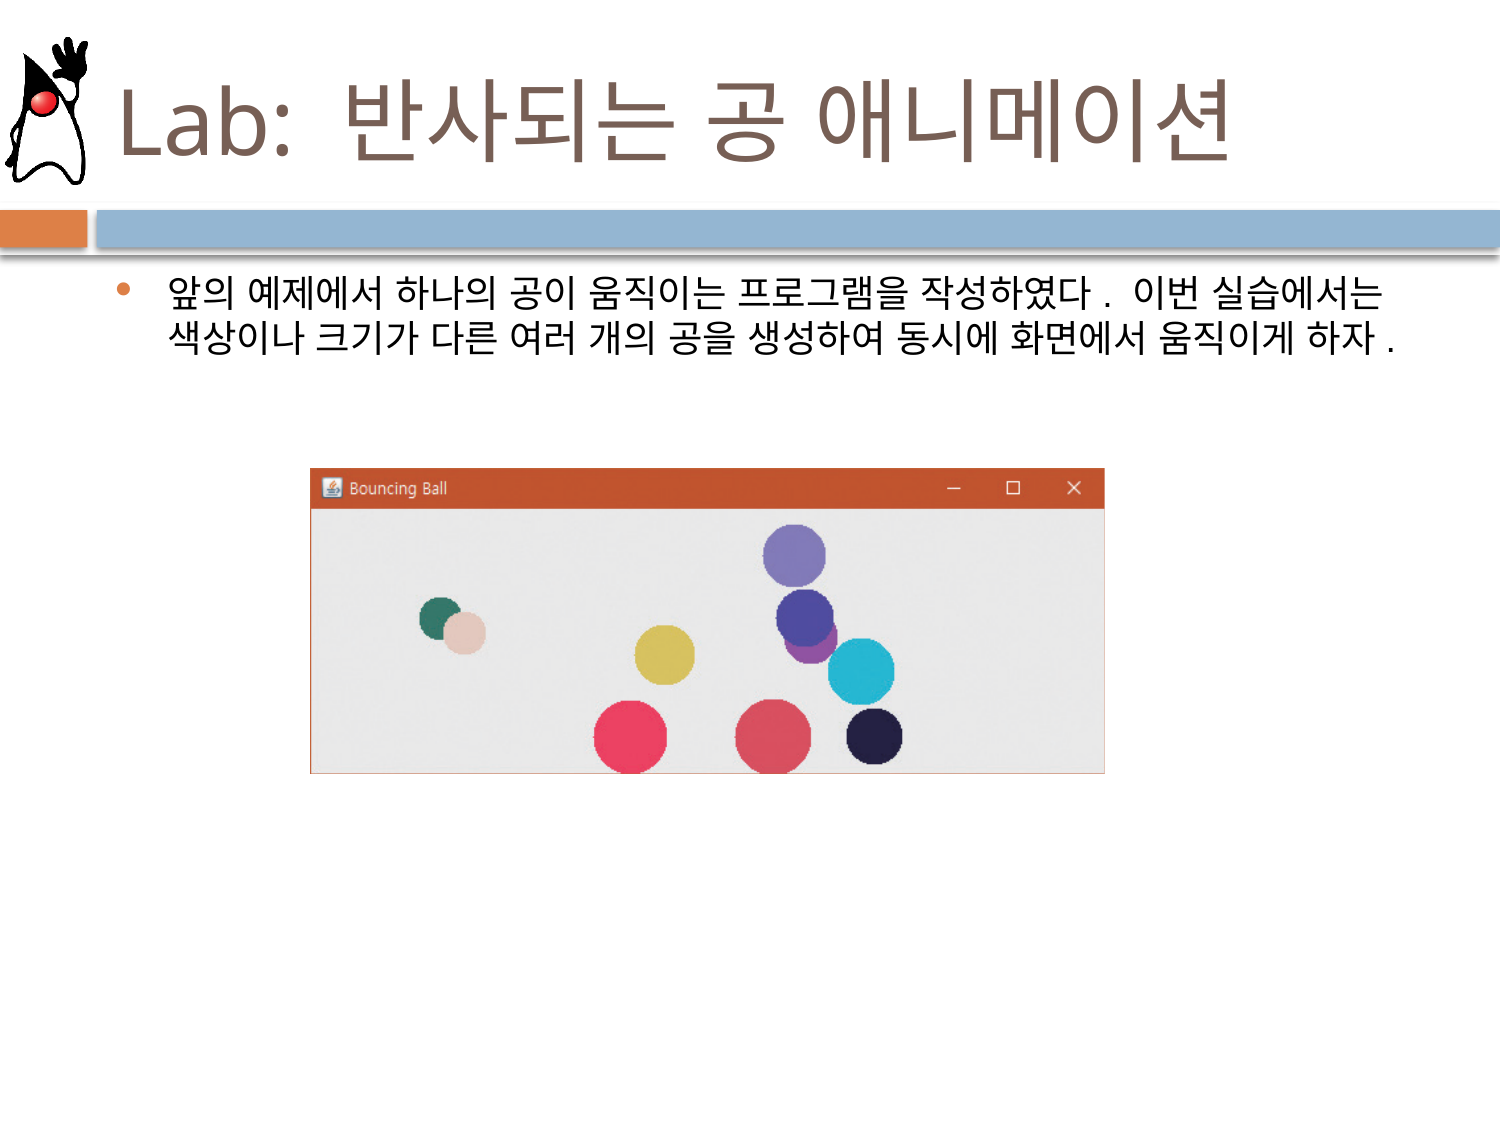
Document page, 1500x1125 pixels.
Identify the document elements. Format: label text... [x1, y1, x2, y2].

picture [5, 37, 88, 185]
picture [309, 467, 1105, 774]
list 앞의 예제에서 하나의 공이 움직이는 프로그램을 작성하였다. 이번 실습에서는 색상이나 크기가 다른 여러 개의 공을 생성하여 동시에 화면에서 움직이게 하자. [100, 262, 1438, 1000]
title Lab: 반사되는 공 애니메이션 [100, 37, 1438, 200]
